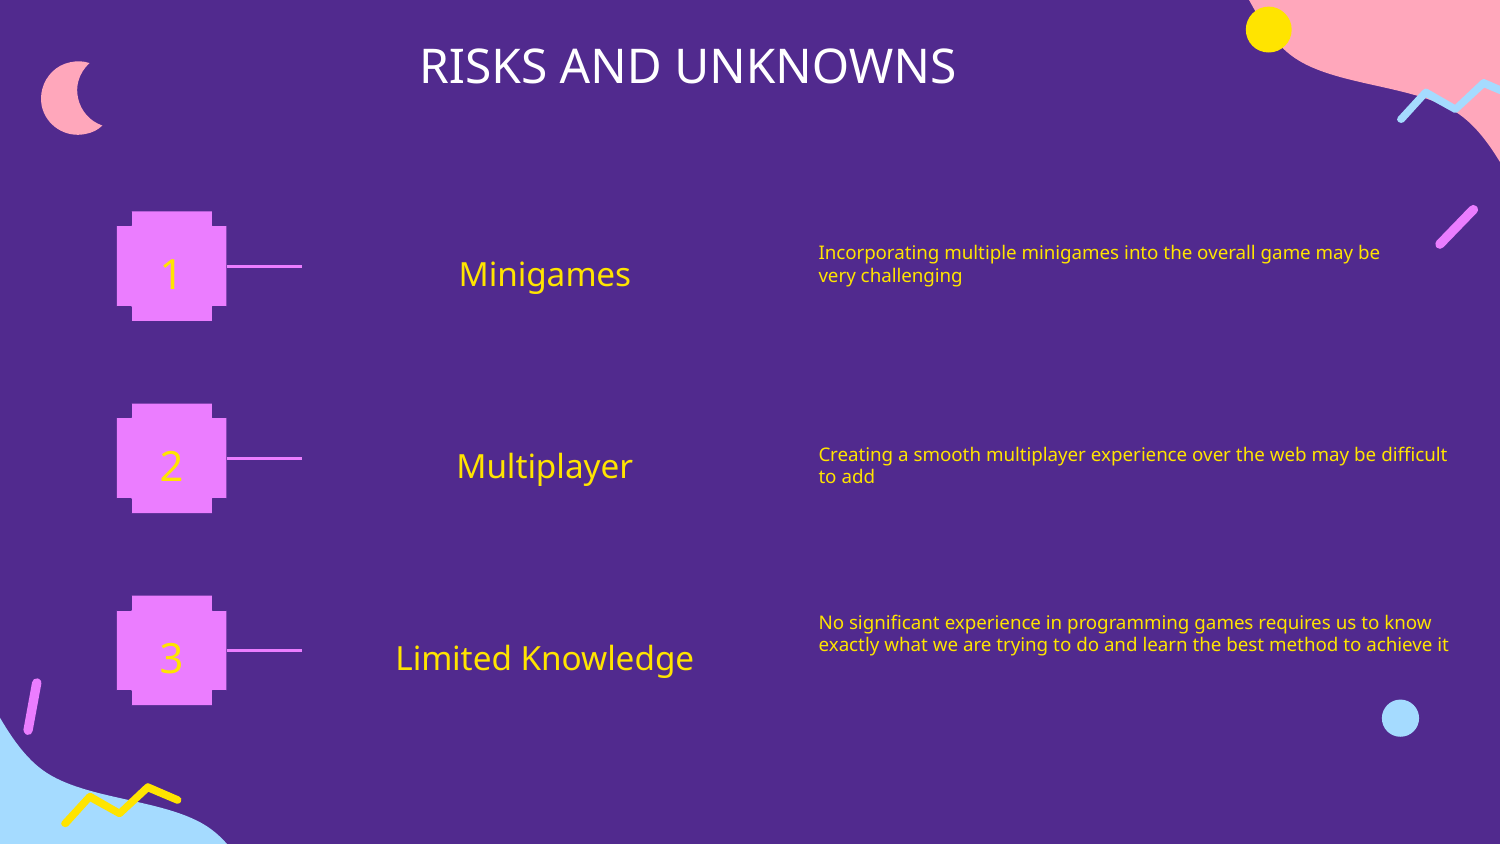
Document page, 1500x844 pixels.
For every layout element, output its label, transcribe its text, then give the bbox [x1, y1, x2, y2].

text_box Creating a smooth multiplayer experience over the web may be difficult to add [803, 427, 1471, 503]
title RISKS AND UNKNOWNS [56, 17, 1320, 112]
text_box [116, 211, 227, 322]
text_box Multiplayer [302, 434, 788, 497]
text_box Limited Knowledge [302, 626, 788, 689]
text_box Minigames [302, 241, 788, 304]
text_box Incorporating multiple minigames into the overall game may be very challenging [803, 226, 1426, 301]
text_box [116, 403, 227, 514]
text_box No significant experience in programming games requires us to know exactly what we are trying to do and learn the best method to achieve it [803, 595, 1468, 671]
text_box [116, 595, 227, 706]
